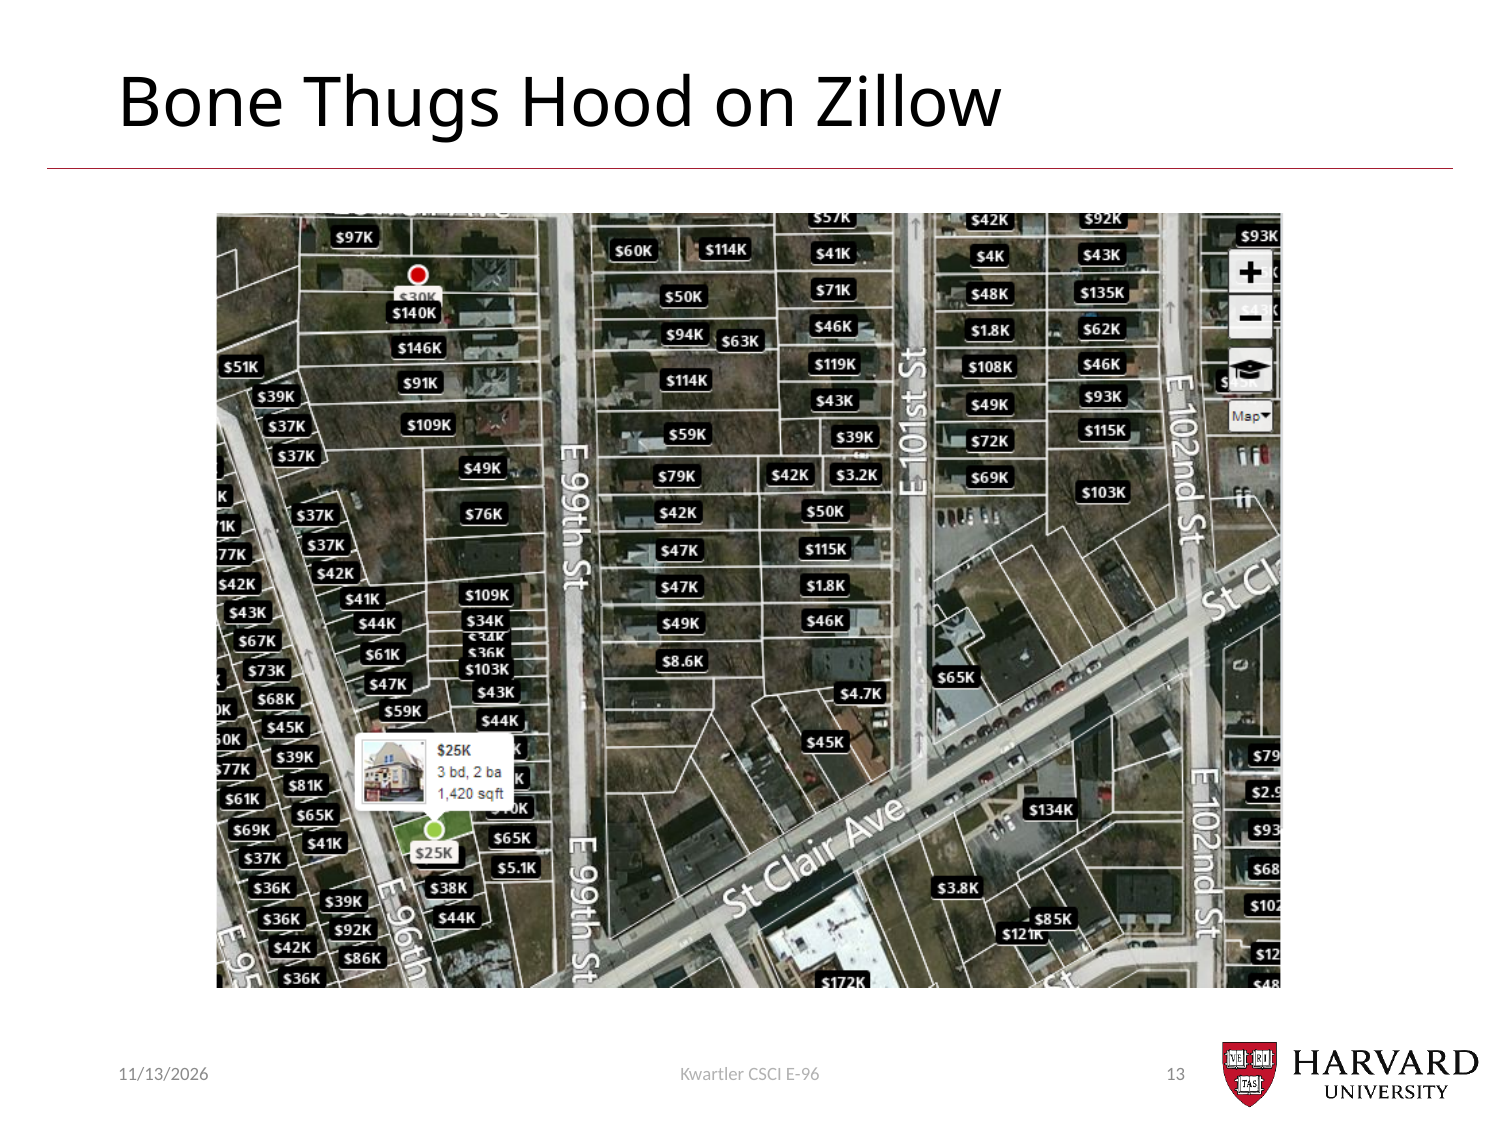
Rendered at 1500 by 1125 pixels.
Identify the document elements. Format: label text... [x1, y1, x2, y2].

picture [216, 213, 1284, 988]
footer Kwartler CSCI E-96 [496, 1042, 1004, 1103]
picture [1200, 1024, 1500, 1125]
slide_number 13 [1059, 1042, 1200, 1103]
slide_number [103, 1042, 441, 1103]
title Bone Thugs Hood on Zillow [103, 59, 1397, 157]
